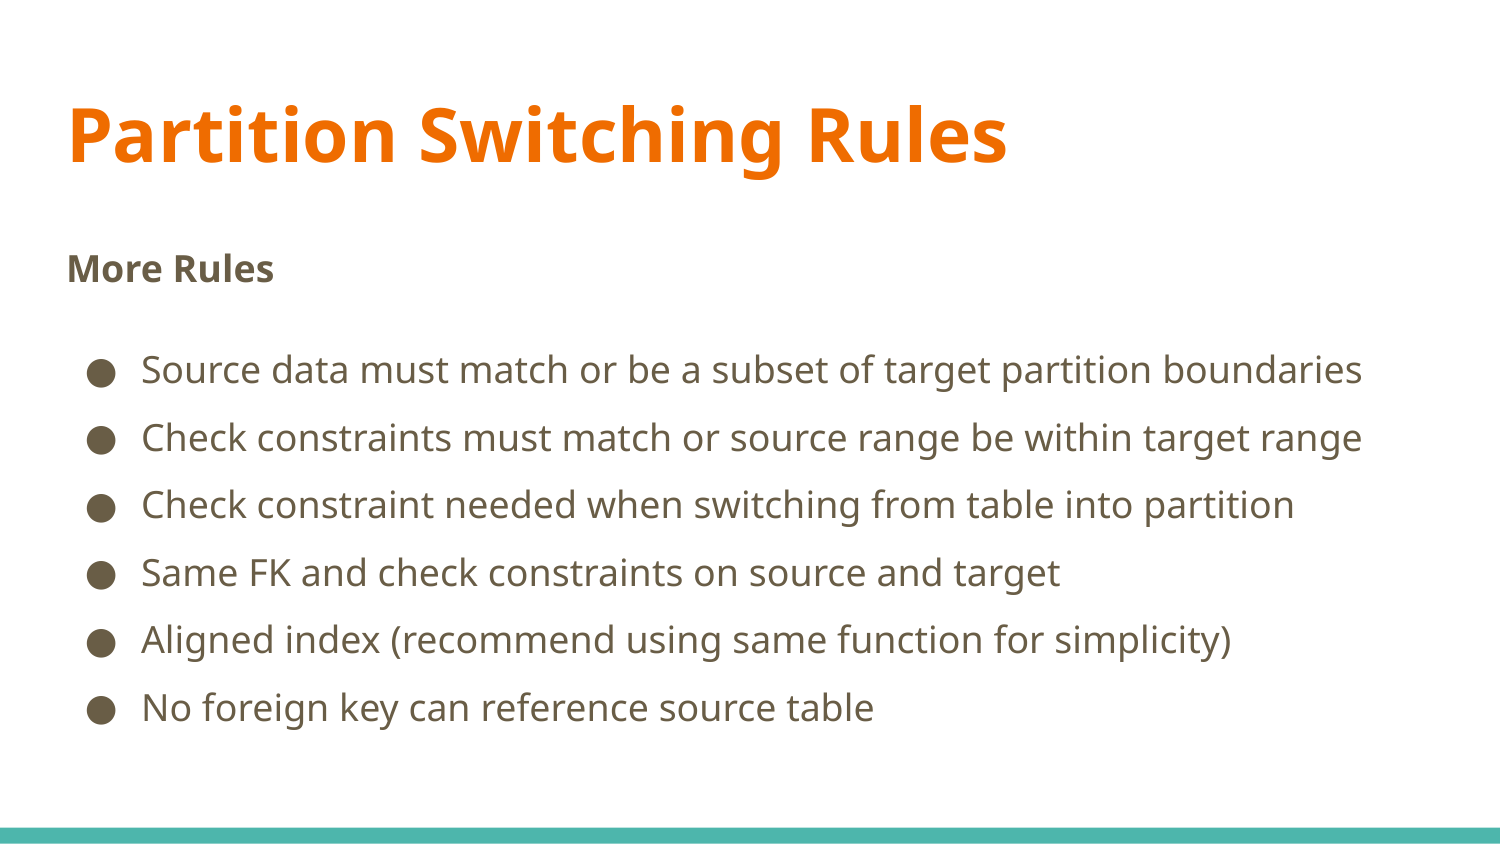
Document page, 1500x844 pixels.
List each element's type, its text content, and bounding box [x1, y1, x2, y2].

list More Rules Source data must match or be a subset of target partition boundaries Check constraints must match or source range be within target range Check constraint needed when switching from table into partition Same FK and check constraints on source and target Aligned index (recommend using same function for simplicity) No foreign key can reference source table [51, 207, 1449, 750]
title Partition Switching Rules [51, 72, 1449, 189]
